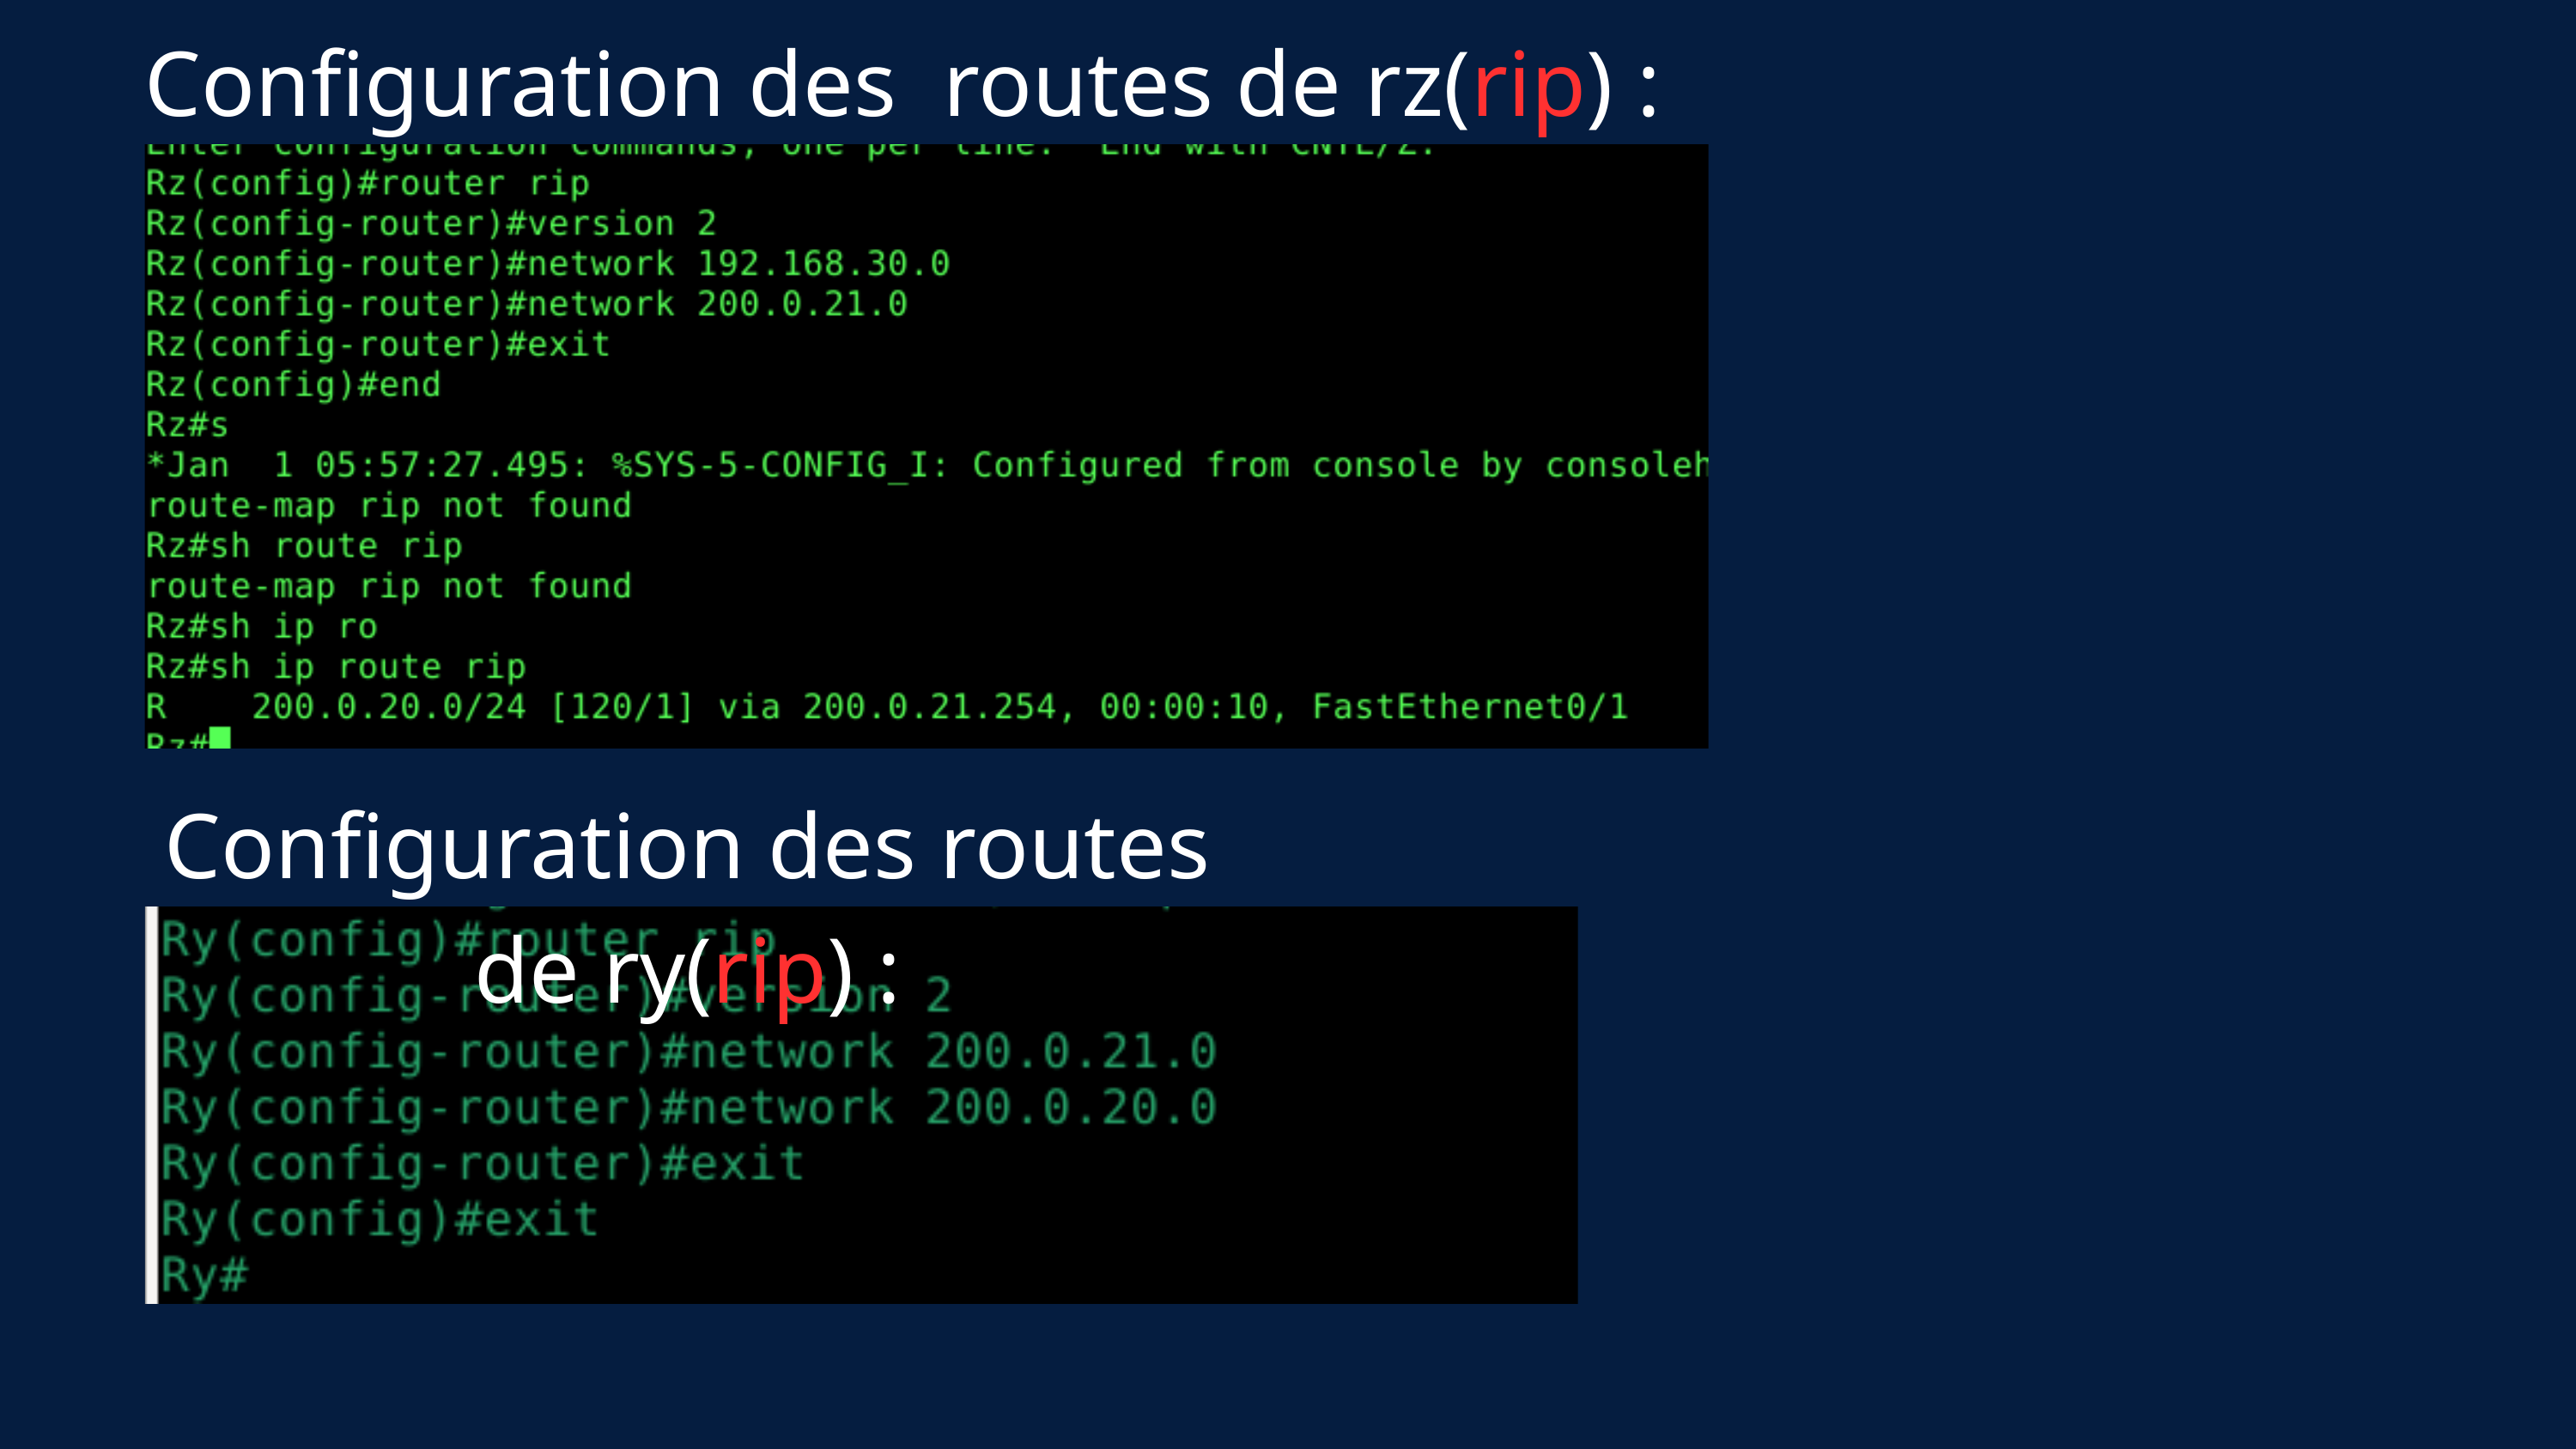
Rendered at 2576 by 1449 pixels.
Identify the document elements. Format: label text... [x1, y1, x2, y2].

text_box Configuration des routes de rz(rip) : [144, 8, 1709, 134]
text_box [144, 906, 1578, 1304]
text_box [144, 144, 1709, 749]
text_box Configuration des routes de ry(rip) : [143, 771, 1232, 907]
